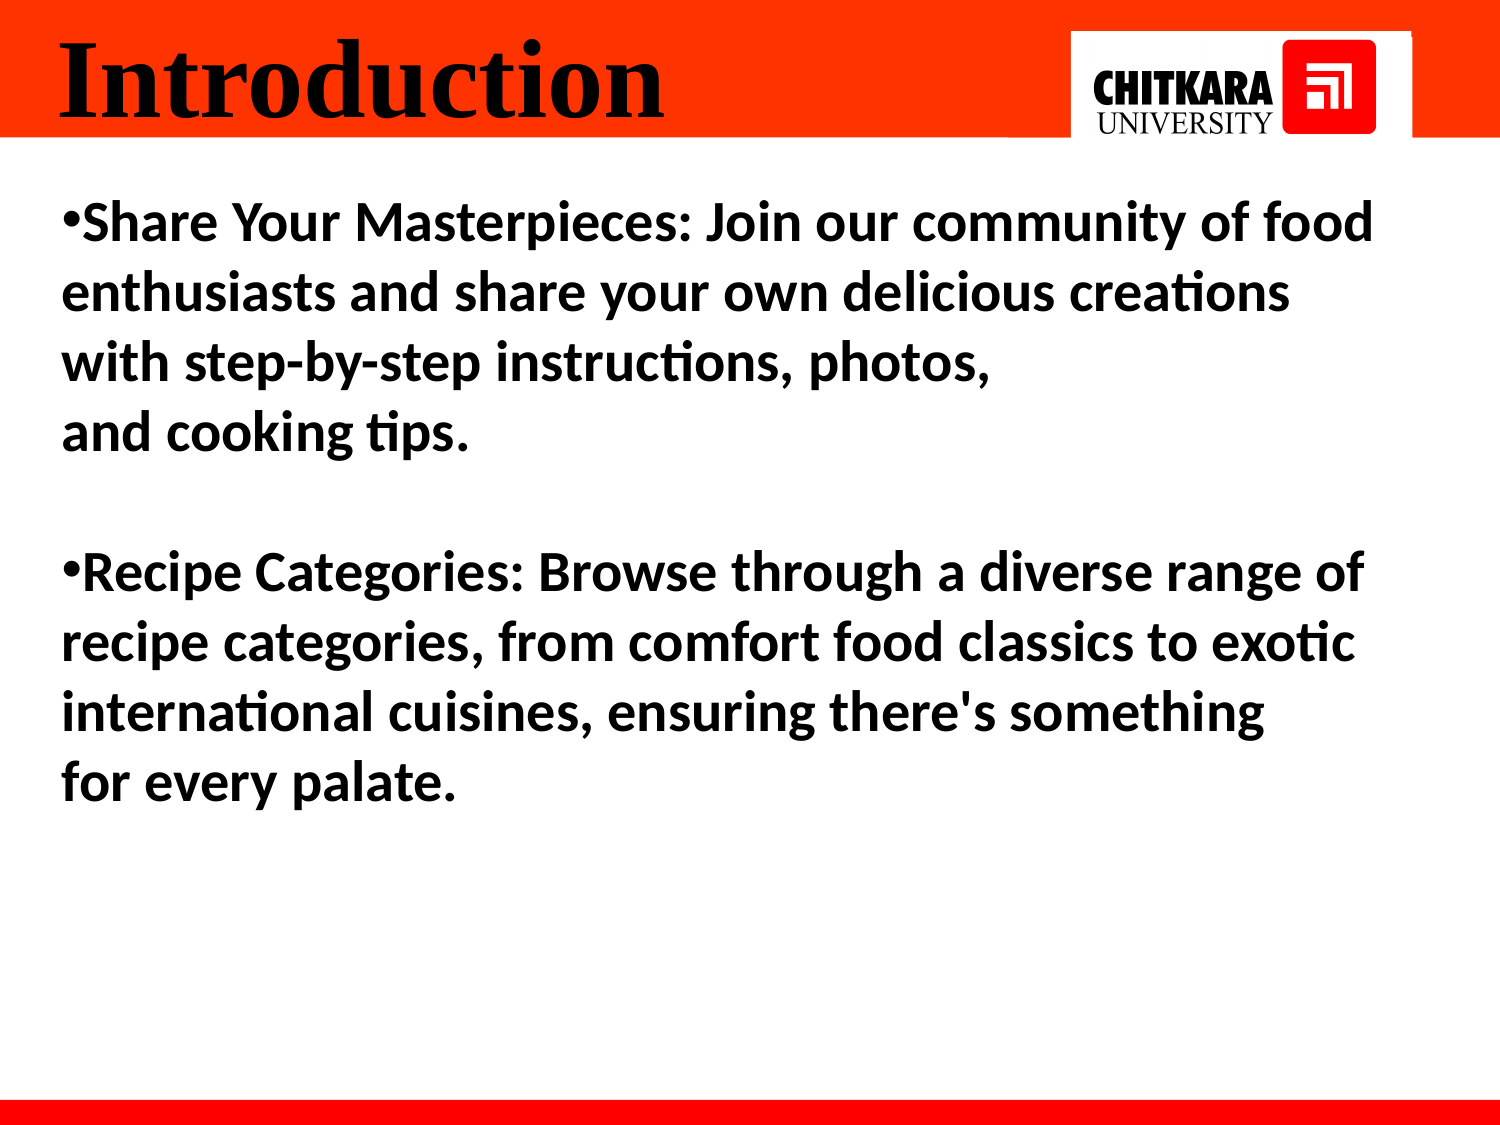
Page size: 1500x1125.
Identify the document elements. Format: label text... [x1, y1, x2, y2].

text_box Introduction [41, 0, 928, 147]
text_box Share Your Masterpieces: Join our community of food enthusiasts and share your own delicious creations with step-by-step instructions, photos, and cooking tips. Recipe Categories: Browse through a diverse range of recipe categories, from comfort food classics to exotic international cuisines, ensuring there's something for every palate. [46, 175, 1395, 821]
picture [1074, 37, 1391, 138]
